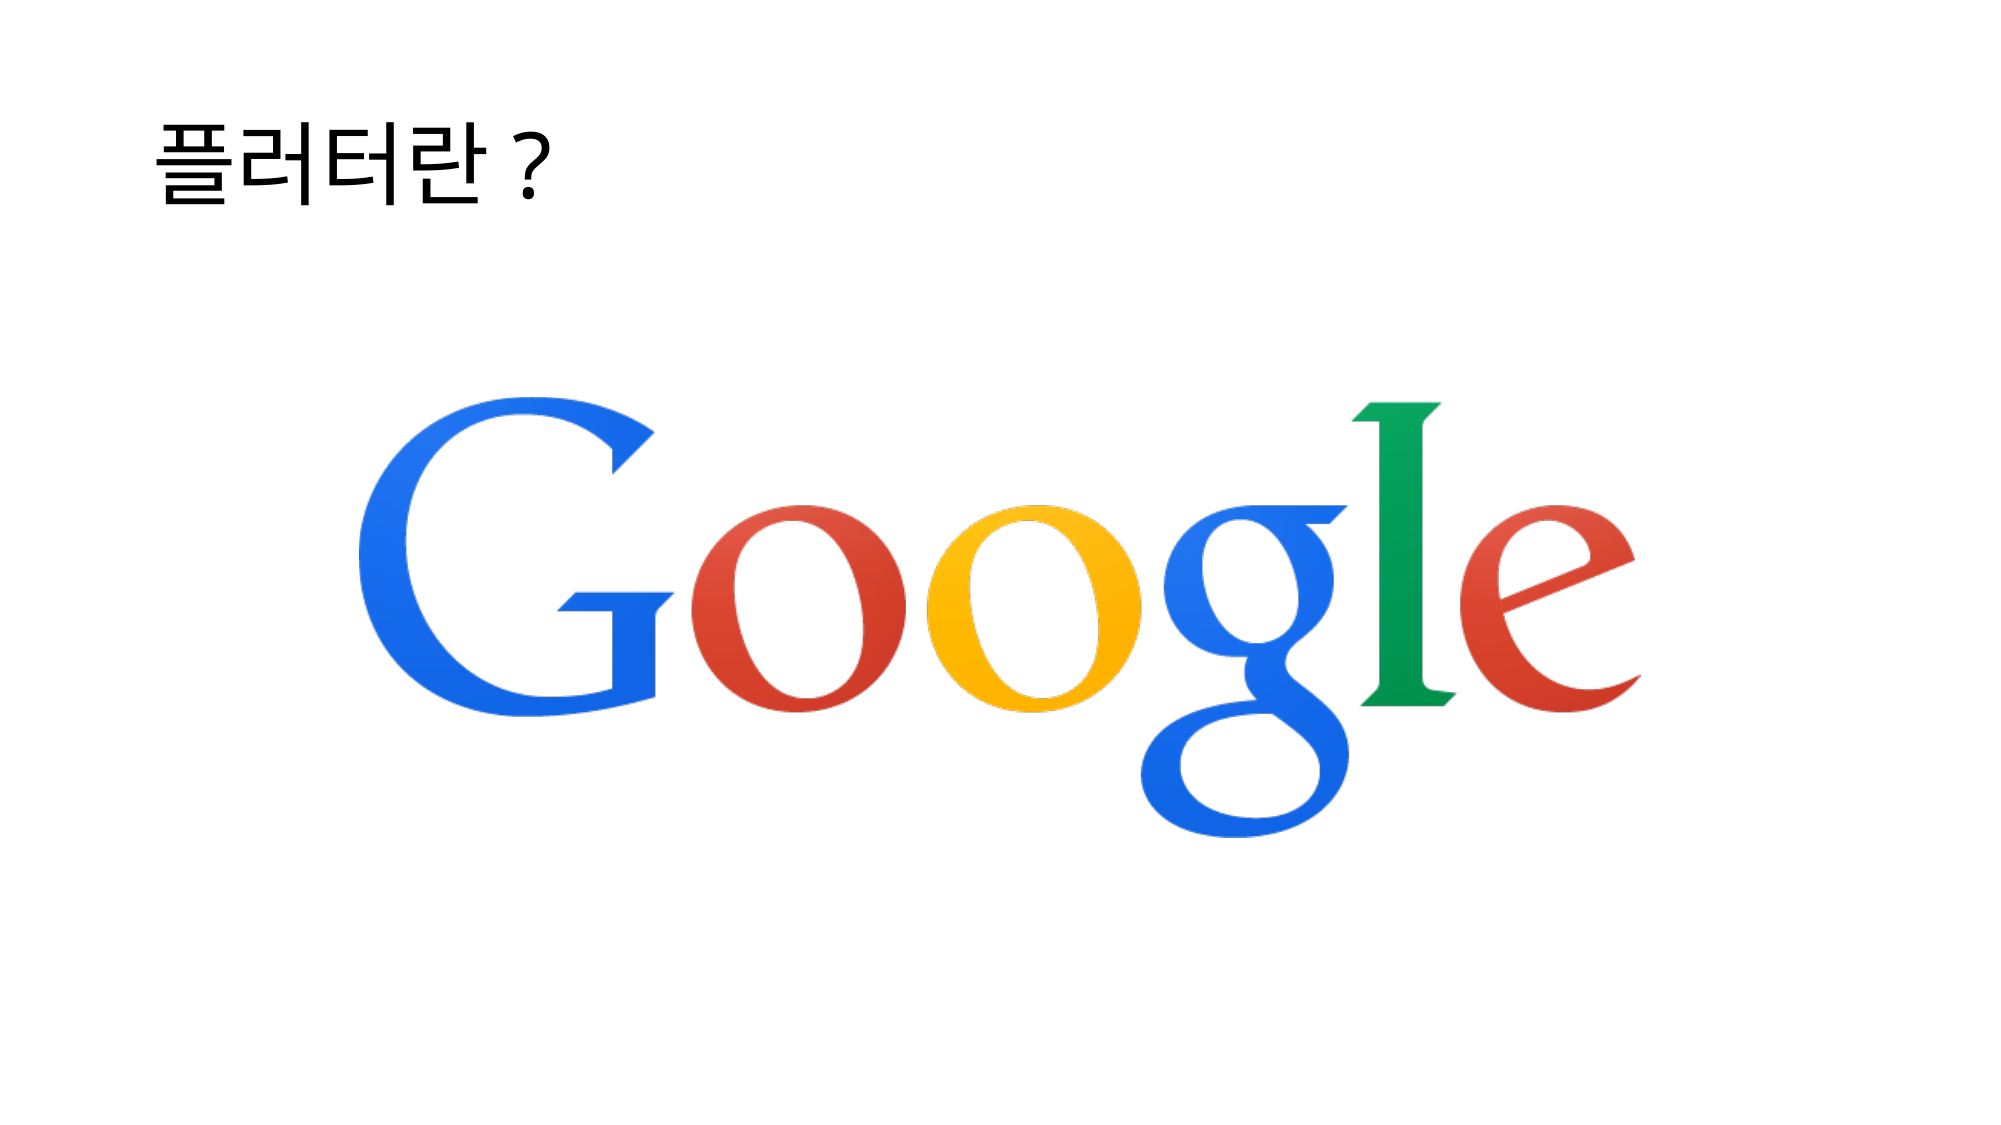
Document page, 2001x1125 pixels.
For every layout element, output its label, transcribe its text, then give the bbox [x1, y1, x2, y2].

picture [359, 397, 1641, 838]
title 플러터란? [137, 59, 1863, 278]
